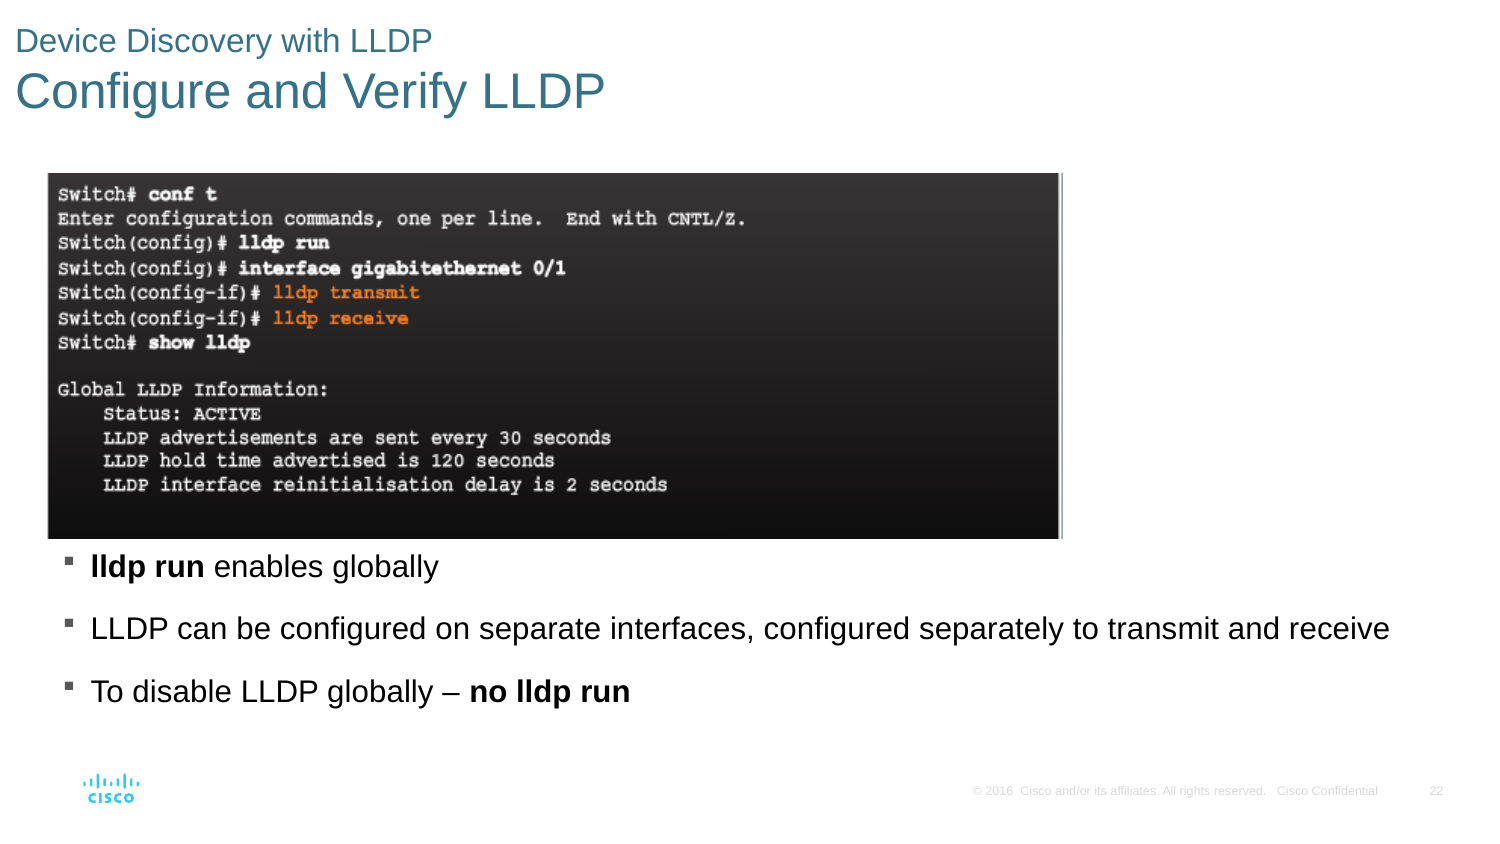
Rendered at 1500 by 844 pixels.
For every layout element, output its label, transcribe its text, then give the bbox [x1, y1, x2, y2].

picture [47, 172, 1063, 539]
title Device Discovery with LLDP Configure and Verify LLDP [0, 6, 1500, 131]
list lldp run enables globally LLDP can be configured on separate interfaces, configured separately to transmit and receive To disable LLDP globally – no lldp run [47, 538, 1500, 733]
